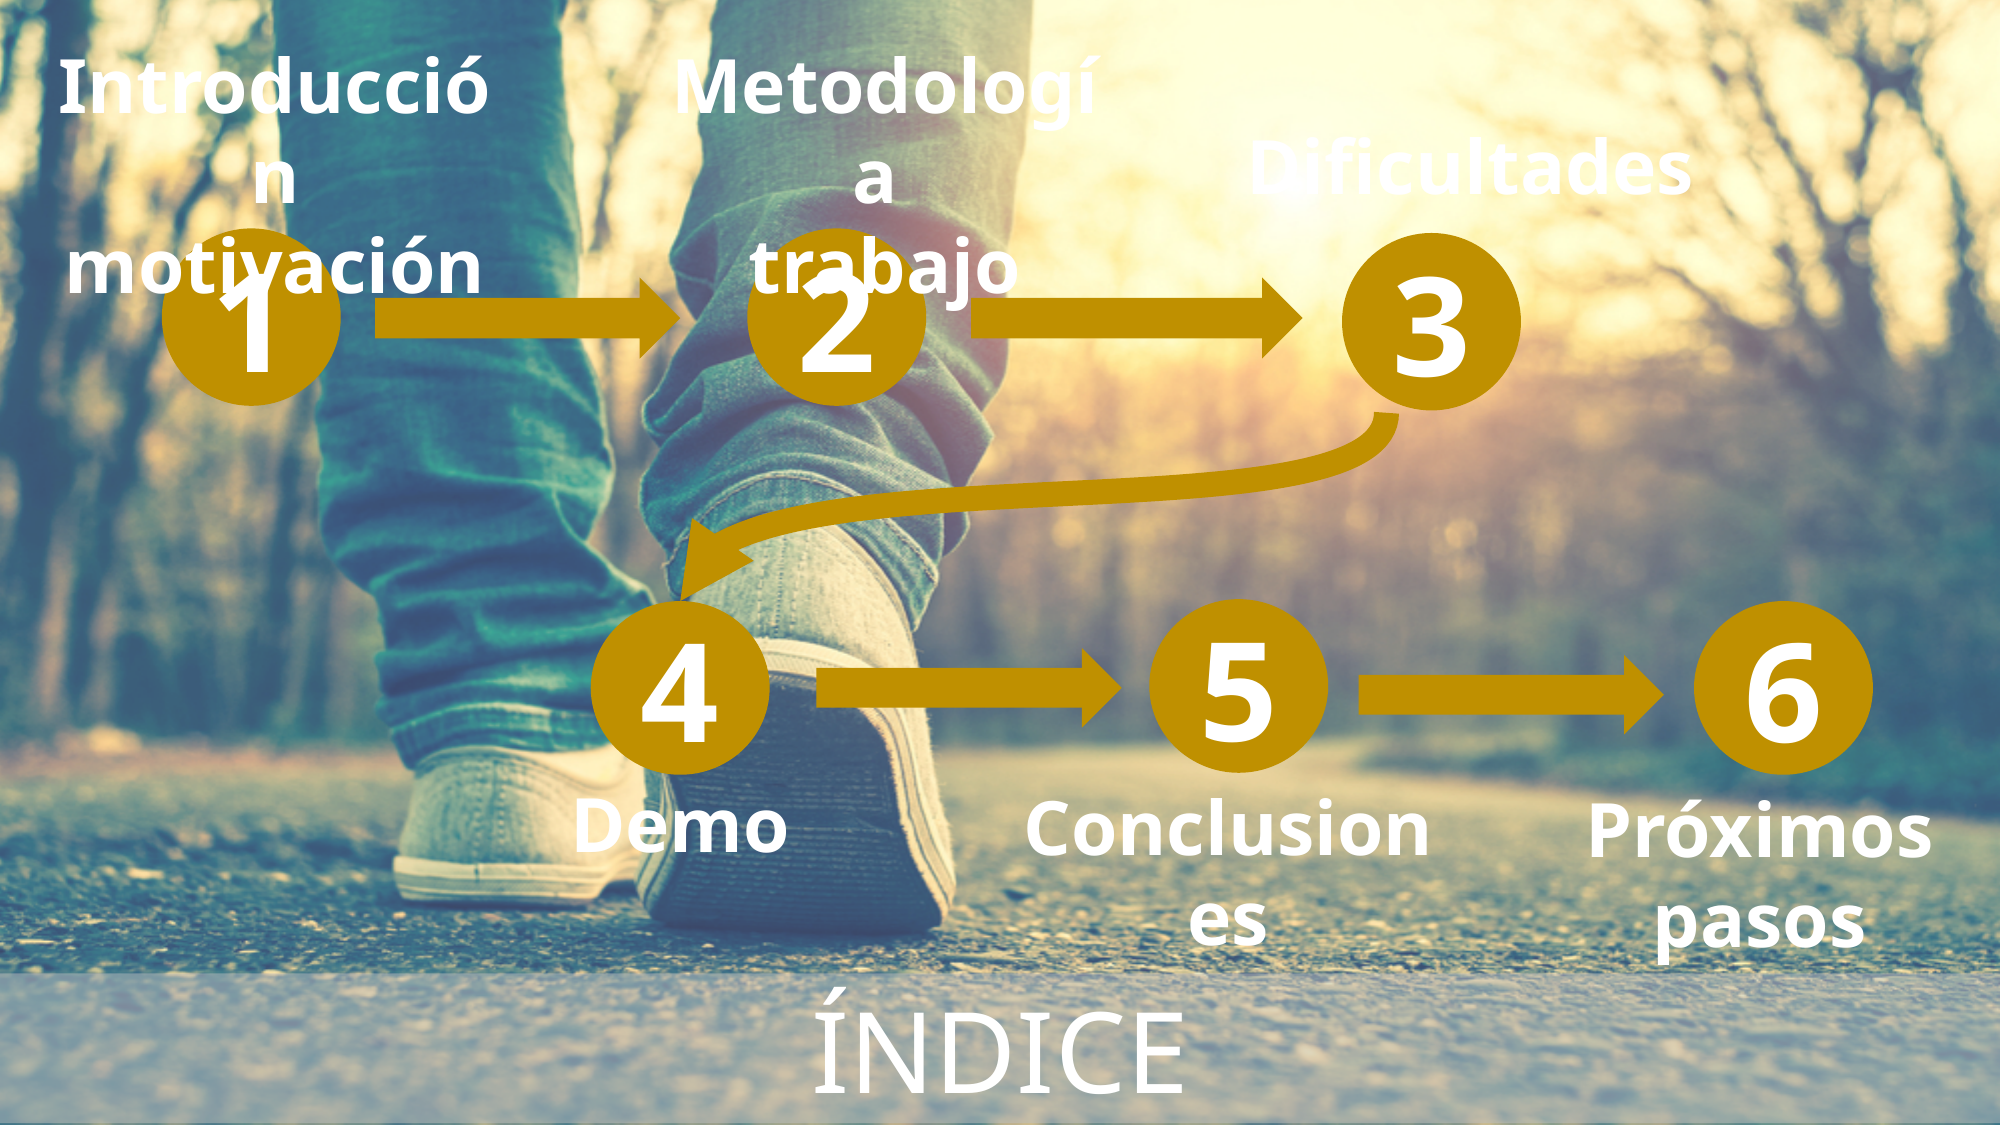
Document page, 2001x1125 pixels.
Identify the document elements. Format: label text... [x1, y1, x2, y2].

text_box Demo [440, 769, 921, 965]
text_box [815, 645, 1124, 731]
text_box Metodología trabajo [644, 31, 1126, 406]
text_box 3 [1340, 307, 1522, 412]
table_cell [0, 0, 2000, 973]
text_box Dificultades [1230, 111, 1711, 307]
text_box [1357, 652, 1666, 737]
text_box [516, 275, 644, 362]
text_box 5 [1148, 602, 1330, 772]
text_box Introducción motivación [34, 30, 516, 406]
text_box [1126, 296, 1305, 362]
text_box Próximos pasos [1519, 774, 2000, 973]
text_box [680, 412, 1387, 602]
text_box 6 [1692, 600, 1874, 774]
text_box 4 [589, 600, 771, 769]
text_box Conclusiones [988, 772, 1469, 973]
text_box ÍNDICE [0, 973, 2000, 1124]
